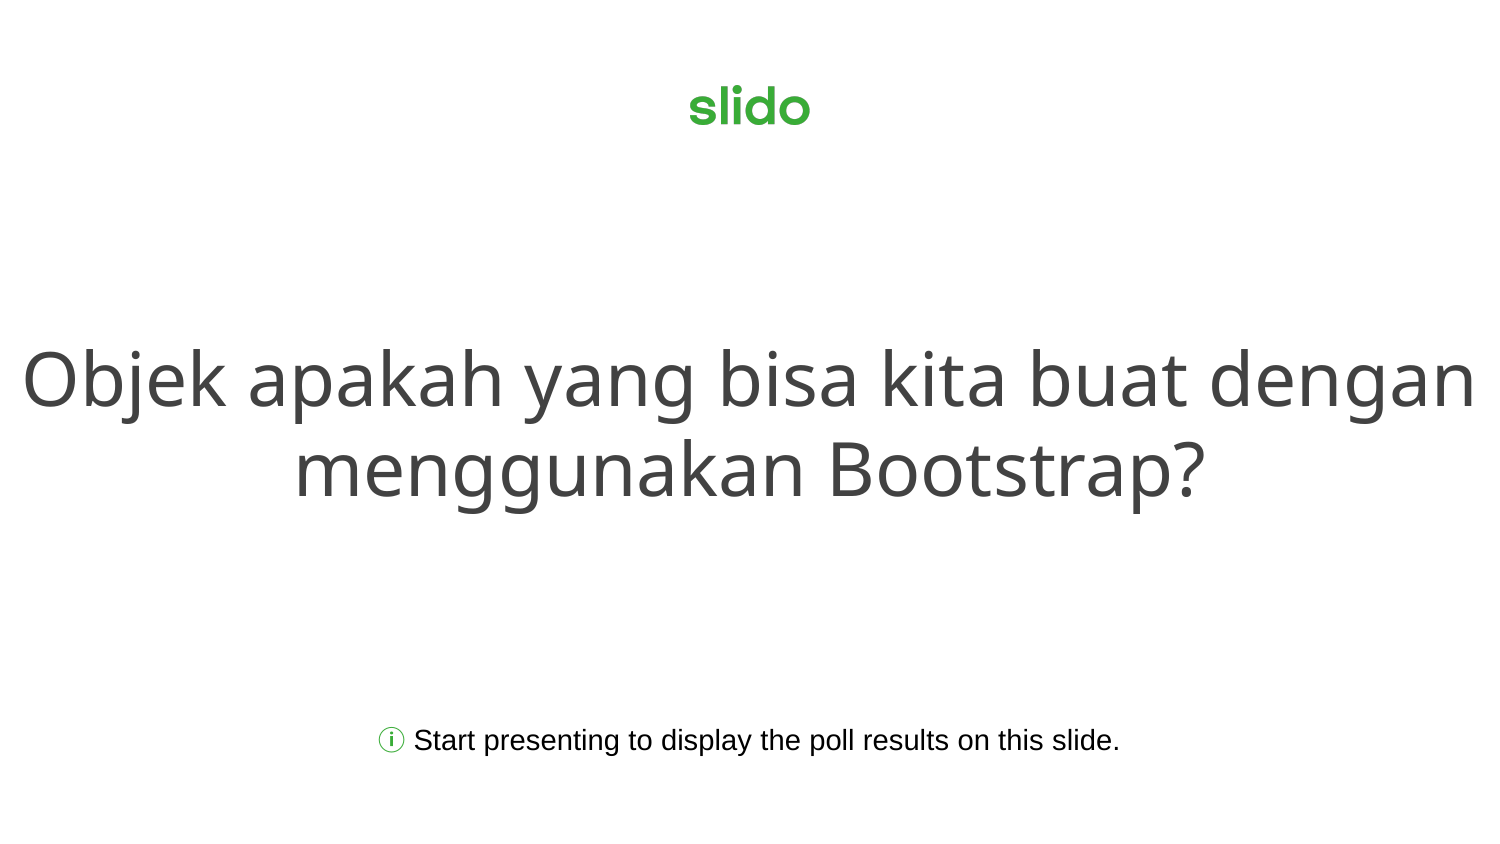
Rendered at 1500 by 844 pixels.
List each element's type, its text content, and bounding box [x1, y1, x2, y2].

text_box Objek apakah yang bisa kita buat dengan menggunakan Bootstrap? [0, 210, 1500, 633]
picture [677, 73, 822, 138]
text_box ⓘ Start presenting to display the poll results on this slide. [0, 633, 1500, 844]
